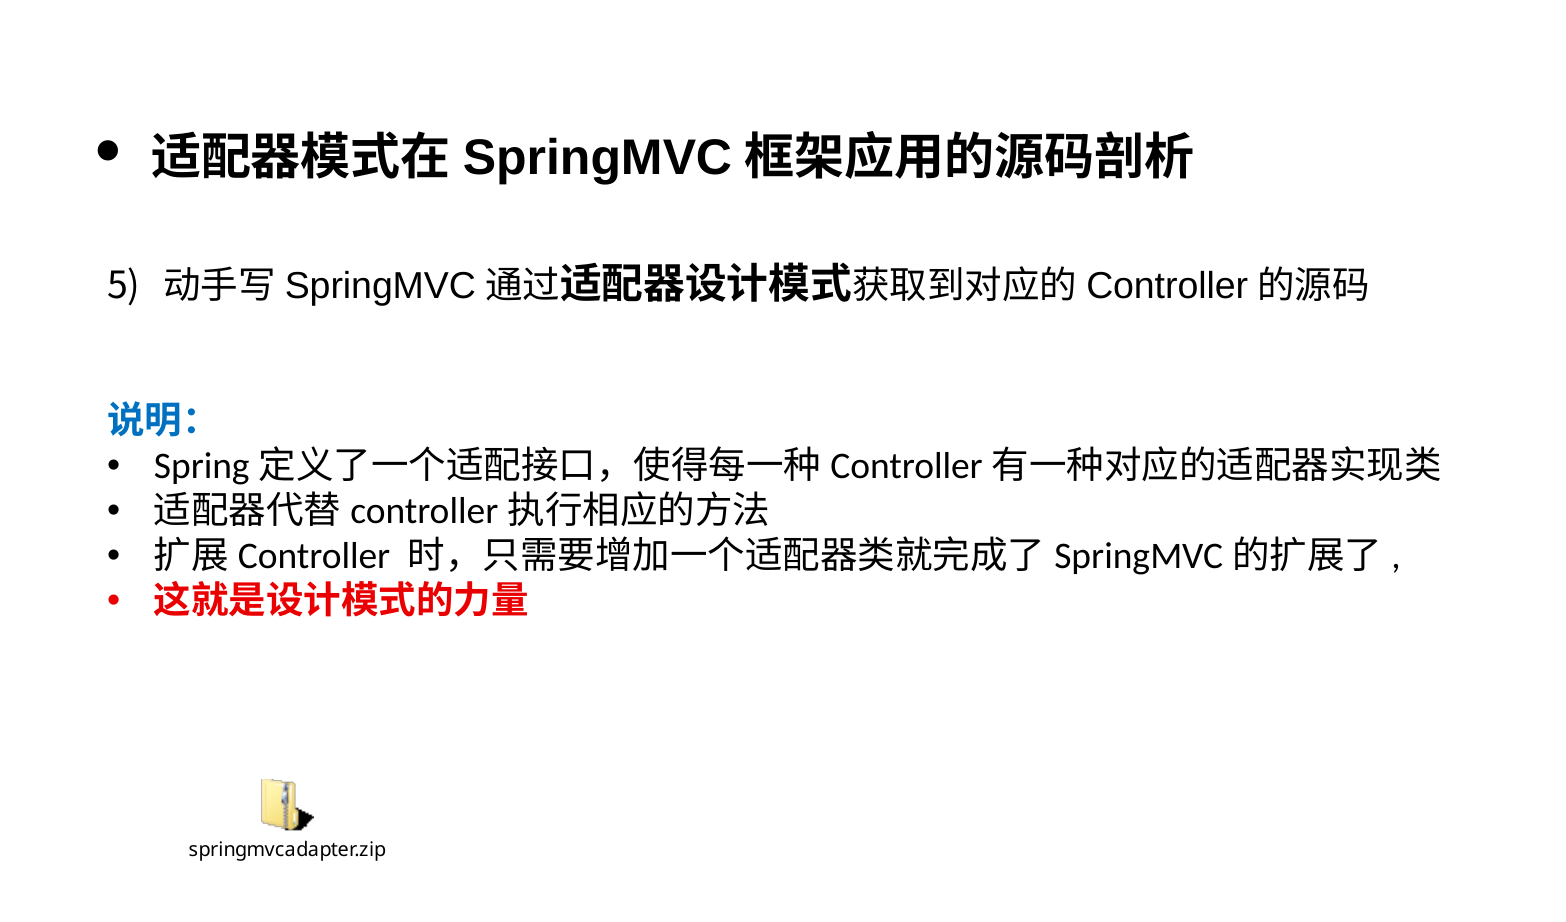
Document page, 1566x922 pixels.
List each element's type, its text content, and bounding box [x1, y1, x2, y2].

text_box 动手写SpringMVC通过适配器设计模式获取到对应的Controller的源码 说明： Spring定义了一个适配接口，使得每一种Controller有一种对应的适配器实现类 适配器代替controller执行相应的方法 扩展Controller 时，只需要增加一个适配器类就完成了SpringMVC的扩展了, 这就是设计模式的力量 [92, 204, 1535, 679]
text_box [156, 779, 417, 872]
text_box 适配器模式在SpringMVC框架应用的源码剖析 [79, 123, 1325, 193]
